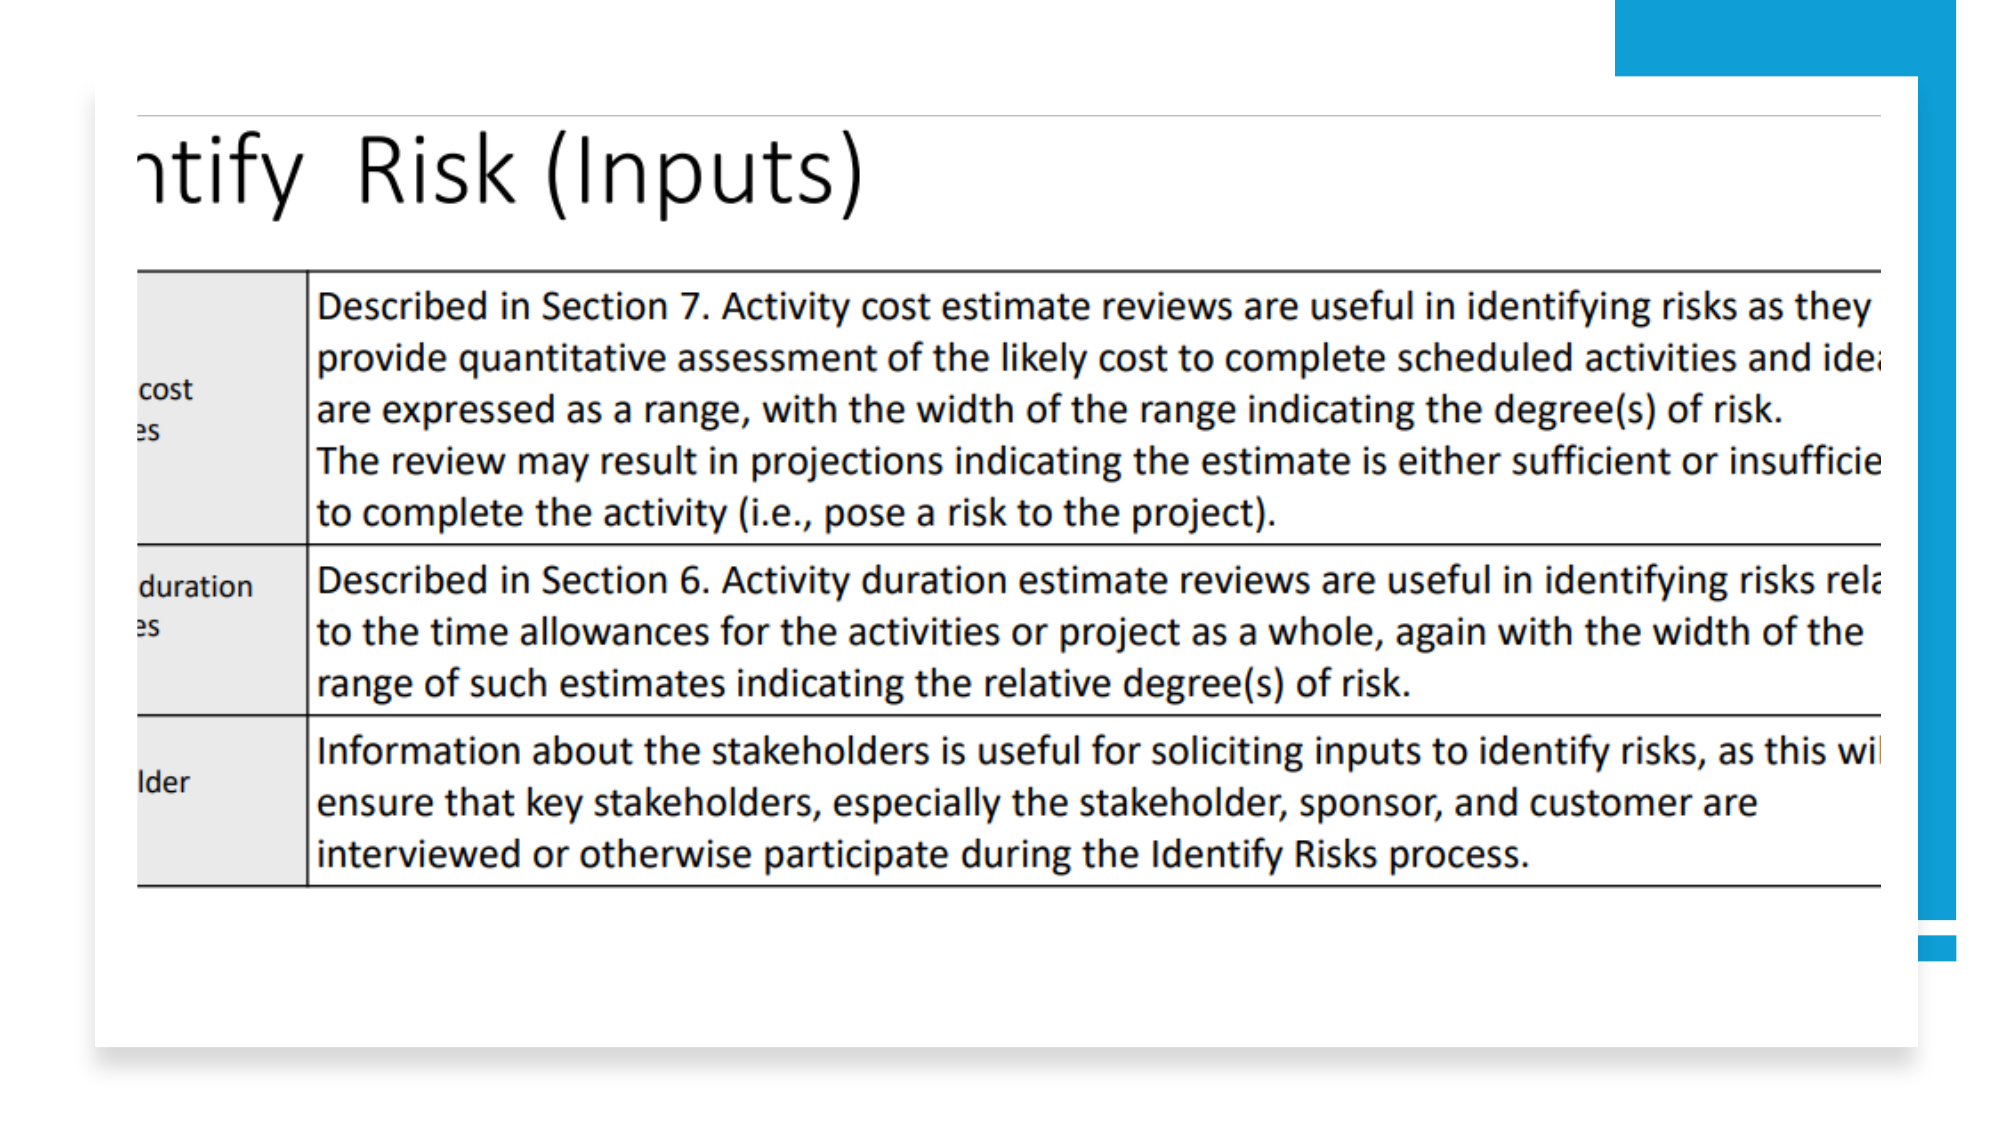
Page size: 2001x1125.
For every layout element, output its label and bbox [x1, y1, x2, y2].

text_box [0, 0, 2000, 1125]
text_box [93, 75, 1919, 1049]
list [136, 115, 1882, 1009]
text_box [1882, 309, 2000, 652]
